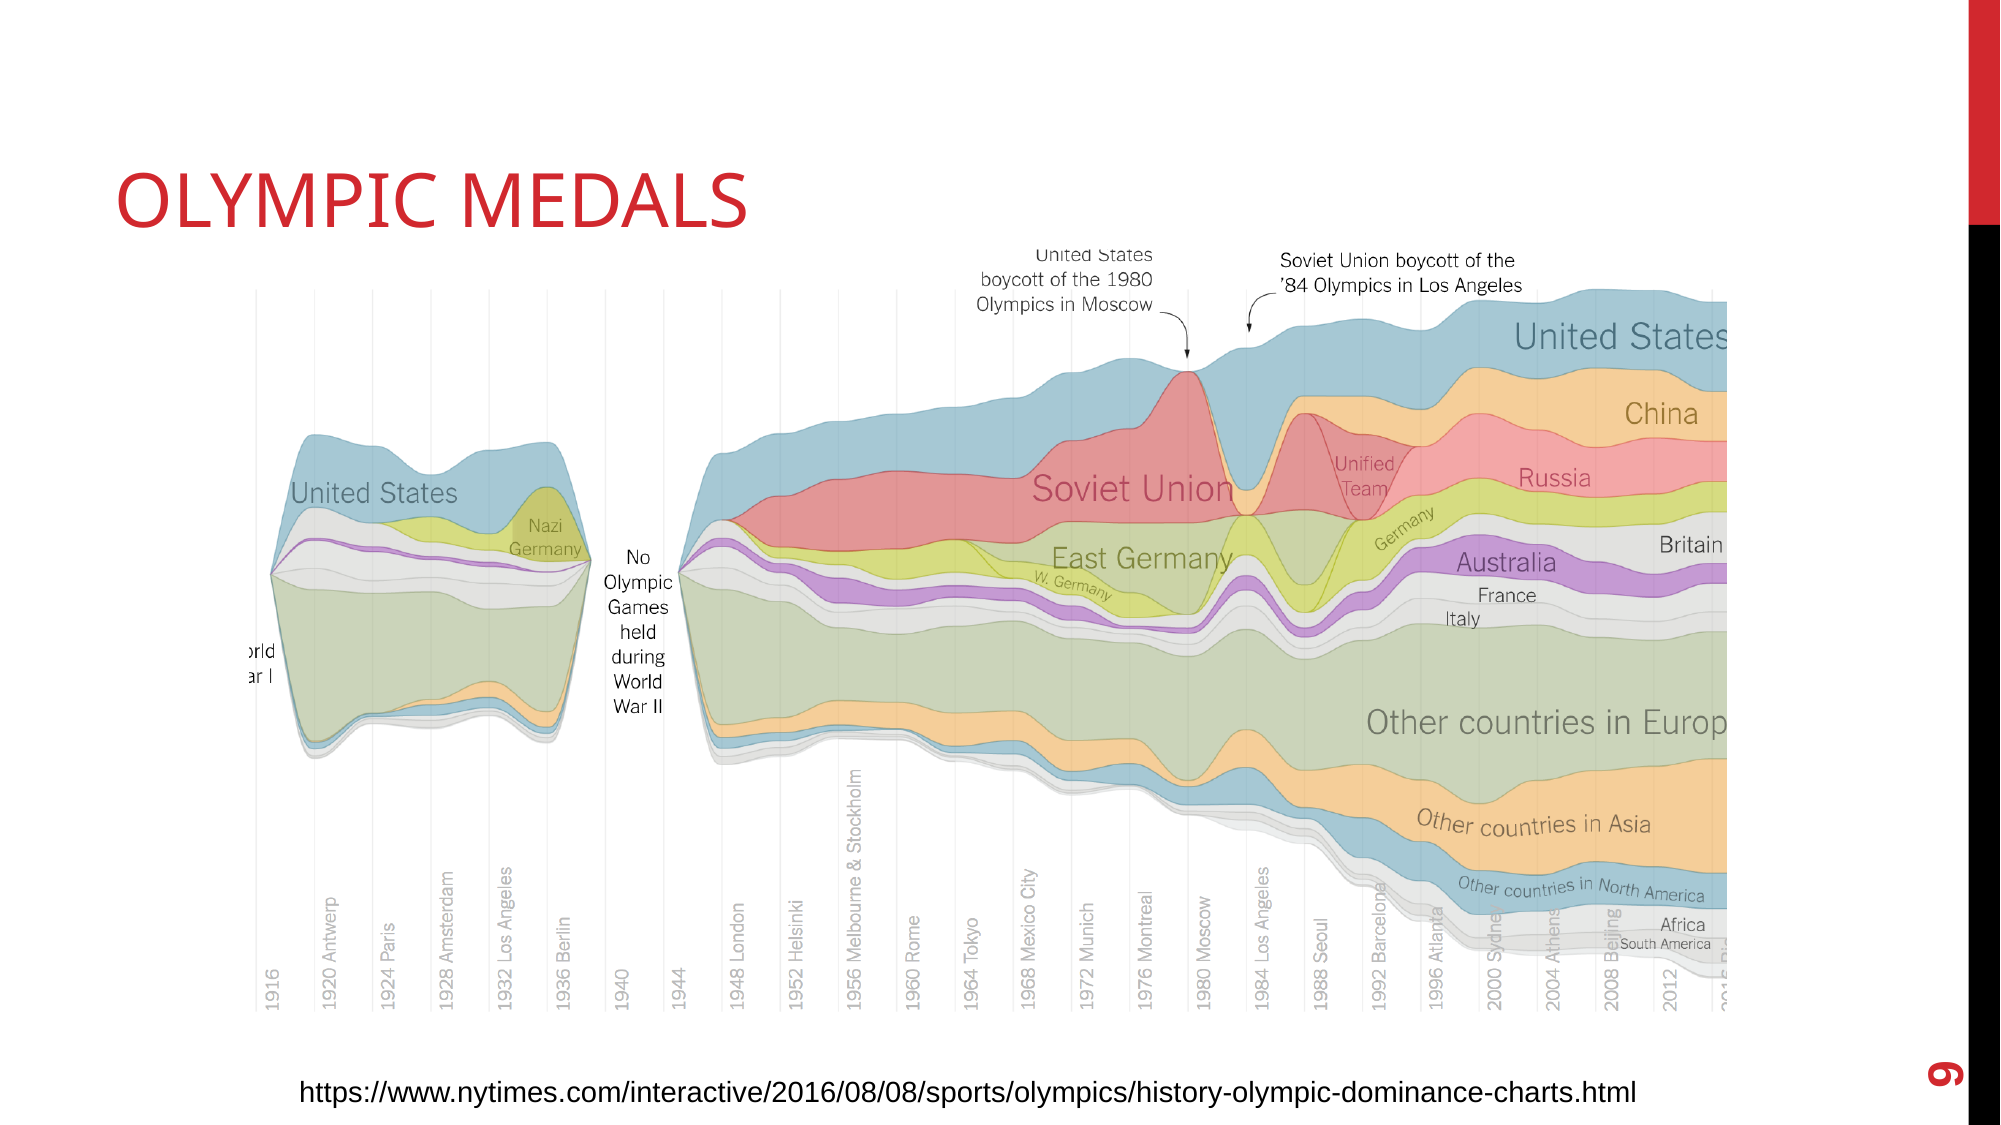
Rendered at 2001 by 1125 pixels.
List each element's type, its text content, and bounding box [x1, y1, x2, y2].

picture [249, 239, 1727, 1029]
text_box https://www.nytimes.com/interactive/2016/08/08/sports/olympics/history-olympic-dominance-charts.html [284, 1065, 1661, 1116]
title OLYMPIC MEDALS [99, 25, 1367, 250]
slide_number ‹#› [1903, 887, 1984, 1104]
